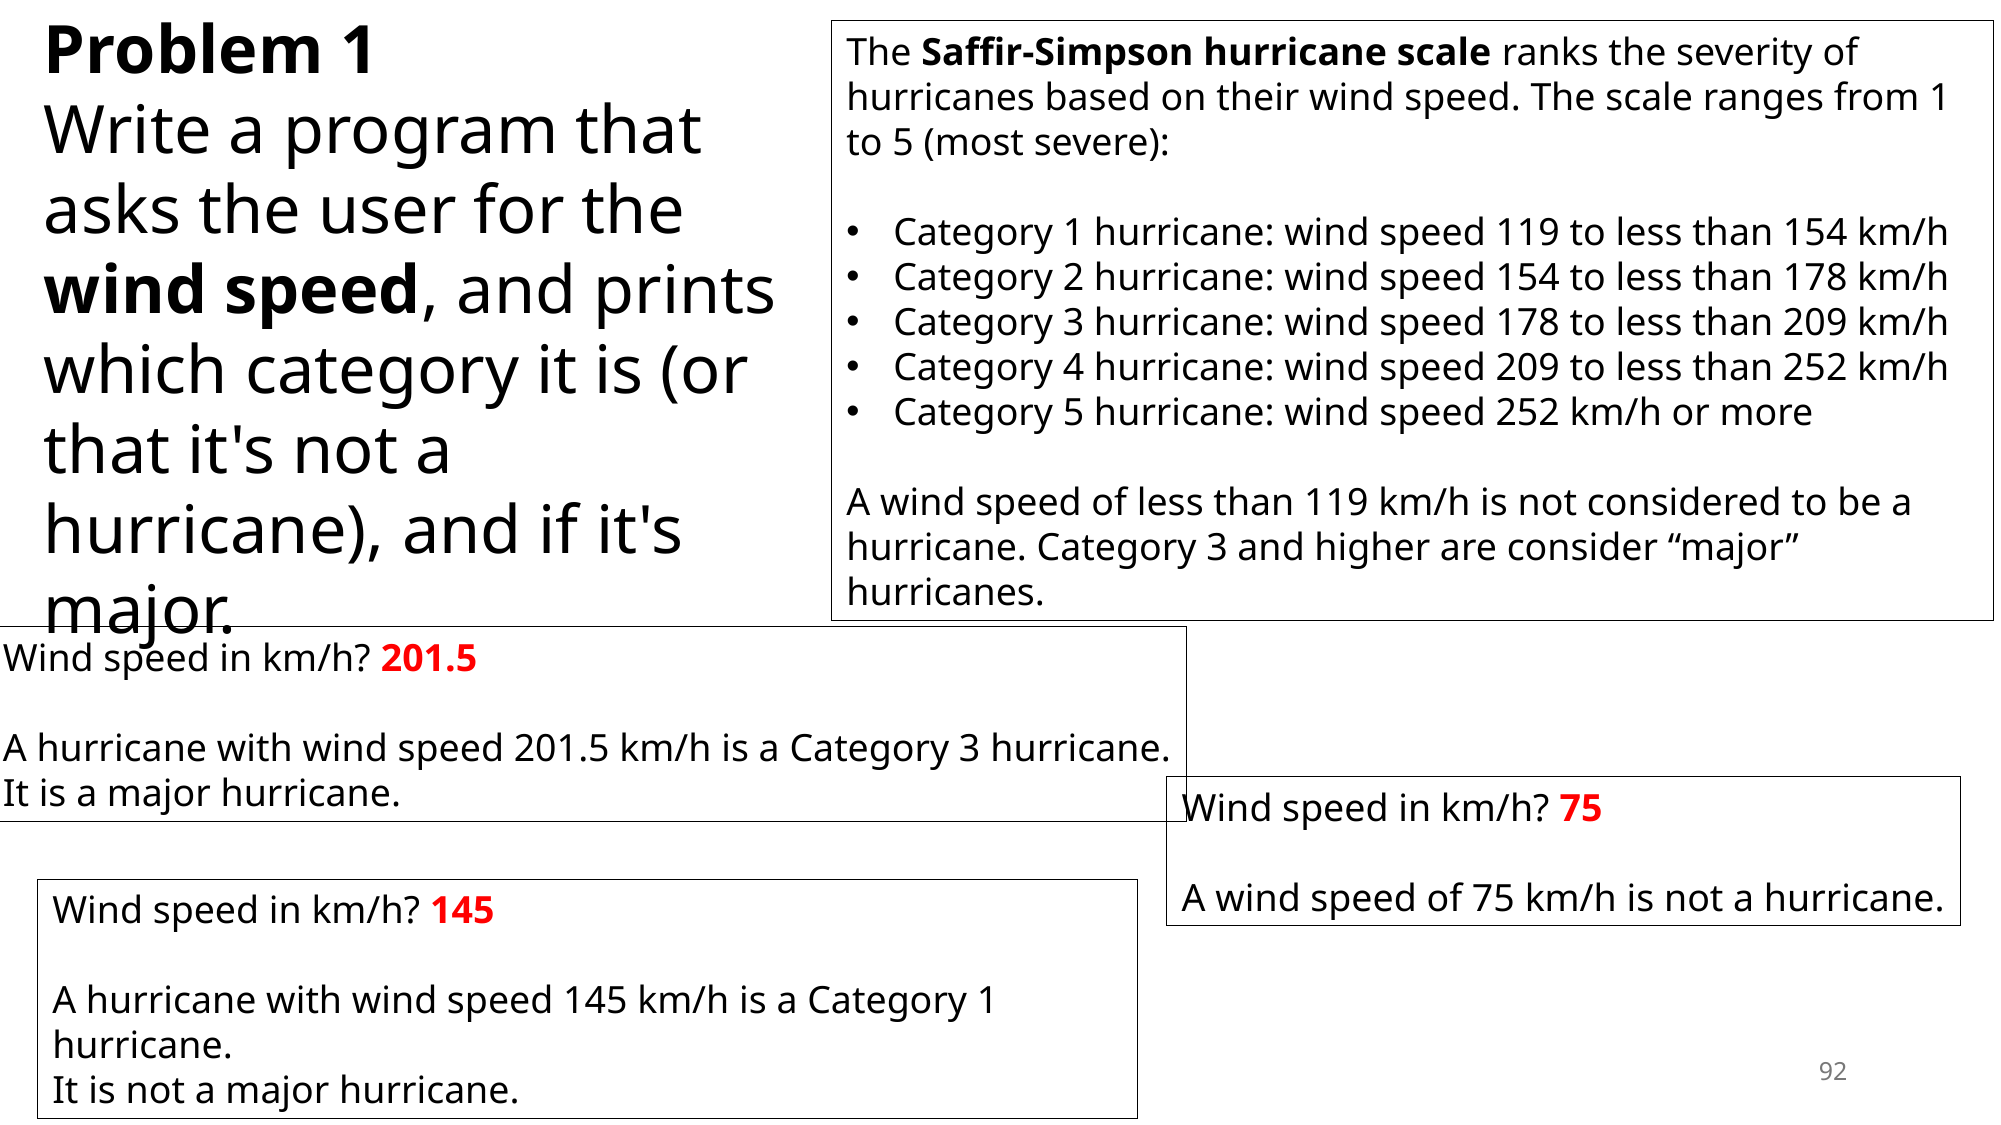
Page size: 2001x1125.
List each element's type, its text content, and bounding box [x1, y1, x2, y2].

text_box Problem 1 Write a program that asks the user for the wind speed, and prints which category it is (or that it's not a hurricane), and if it's major. [29, 0, 822, 626]
text_box Wind speed in km/h? 201.5 A hurricane with wind speed 201.5 km/h is a Category 3 hurricane. It is a major hurricane. [0, 626, 1187, 822]
text_box Wind speed in km/h? 145 A hurricane with wind speed 145 km/h is a Category 1 hurricane. It is not a major hurricane. [37, 879, 1138, 1119]
slide_number 92 [1412, 1042, 1863, 1103]
text_box The Saffir-Simpson hurricane scale ranks the severity of hurricanes based on their wind speed. The scale ranges from 1 to 5 (most severe): Category 1 hurricane: wind speed 119 to less than 154 km/h Category 2 hurricane: wind speed 154 to less than 178 km/h Category 3 hurricane: wind speed 178 to less than 209 km/h Category 4 hurricane: wind speed 209 to less than 252 km/h Category 5 hurricane: wind speed 252 km/h or more A wind speed of less than 119 km/h is not considered to be a hurricane. Category 3 and higher are consider “major” hurricanes. [831, 20, 1994, 621]
text_box Wind speed in km/h? 75 A wind speed of 75 km/h is not a hurricane. [1166, 776, 1961, 926]
